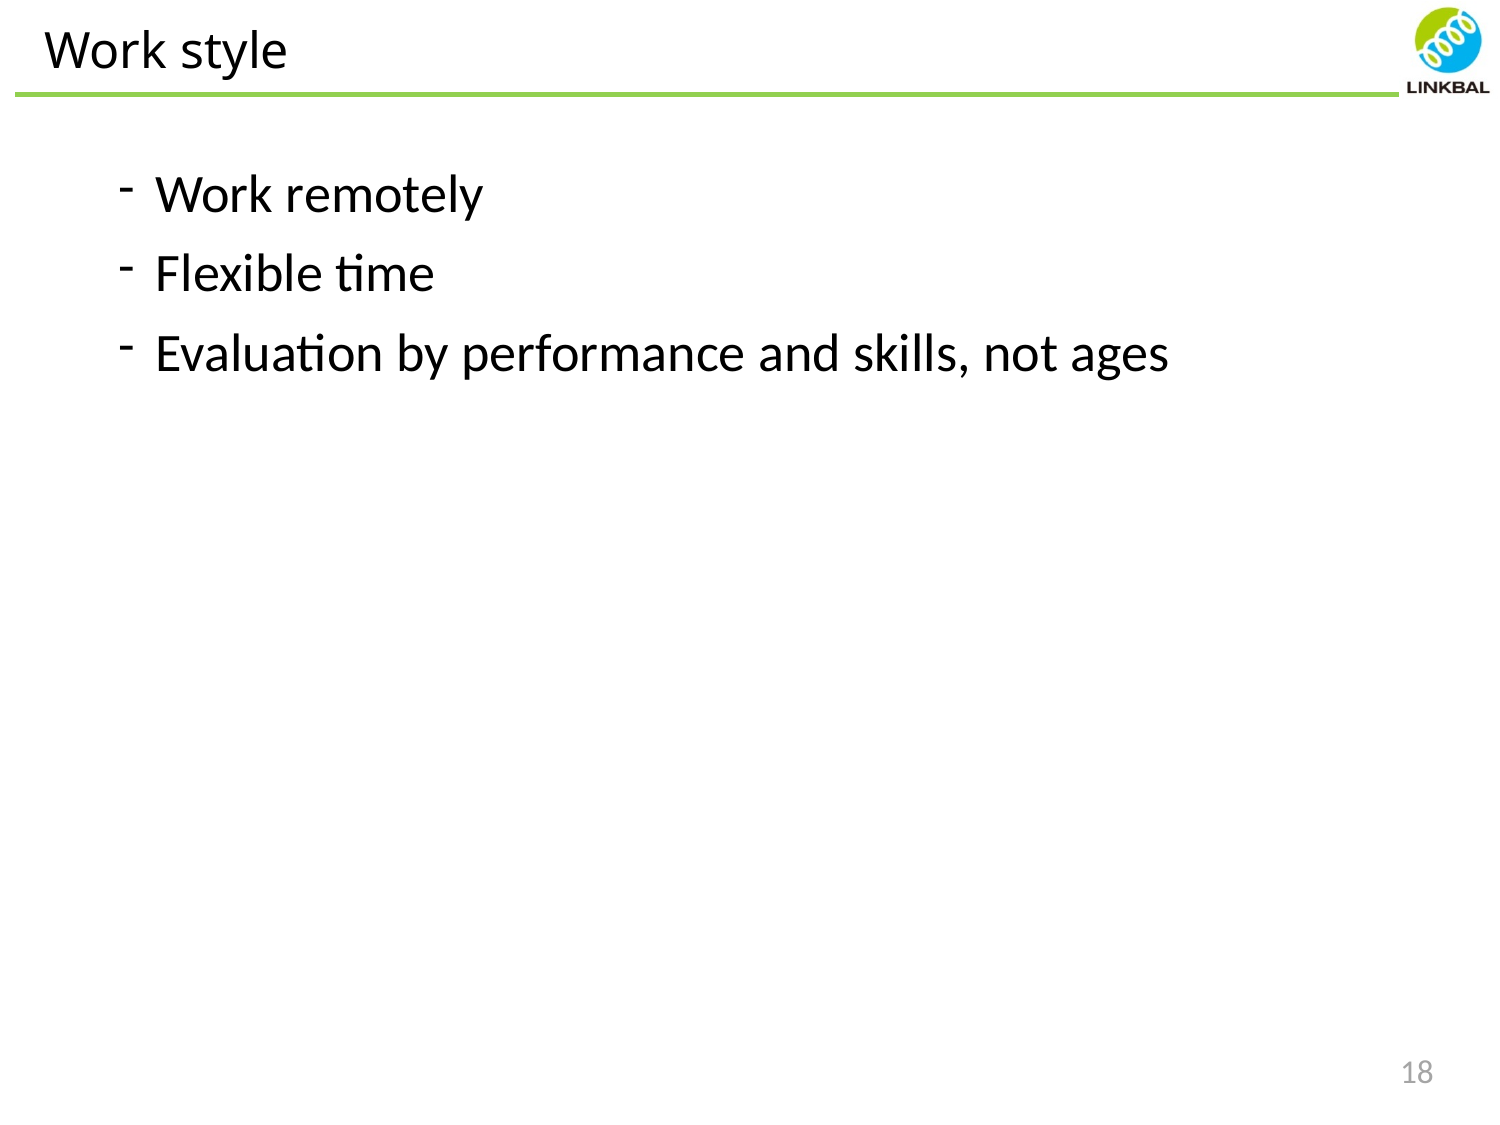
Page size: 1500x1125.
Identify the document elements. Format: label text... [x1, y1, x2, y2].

text_box Work style [29, 11, 1270, 87]
list Work remotely Flexible time Evaluation by performance and skills, not ages [103, 158, 1397, 1044]
picture [1399, 1, 1498, 99]
